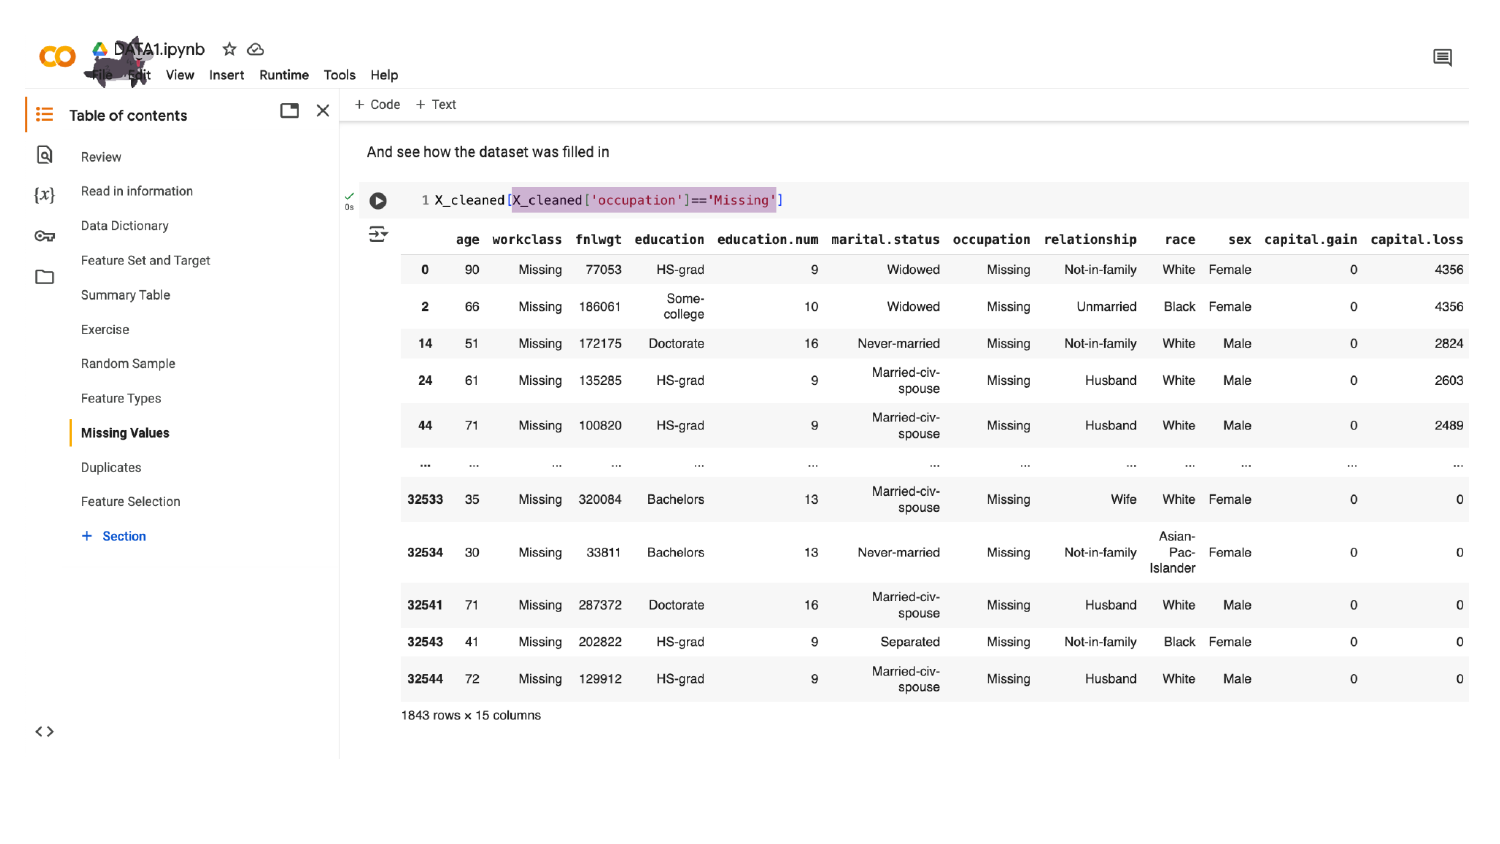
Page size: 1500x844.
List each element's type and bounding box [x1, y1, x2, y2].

picture [24, 33, 1469, 759]
